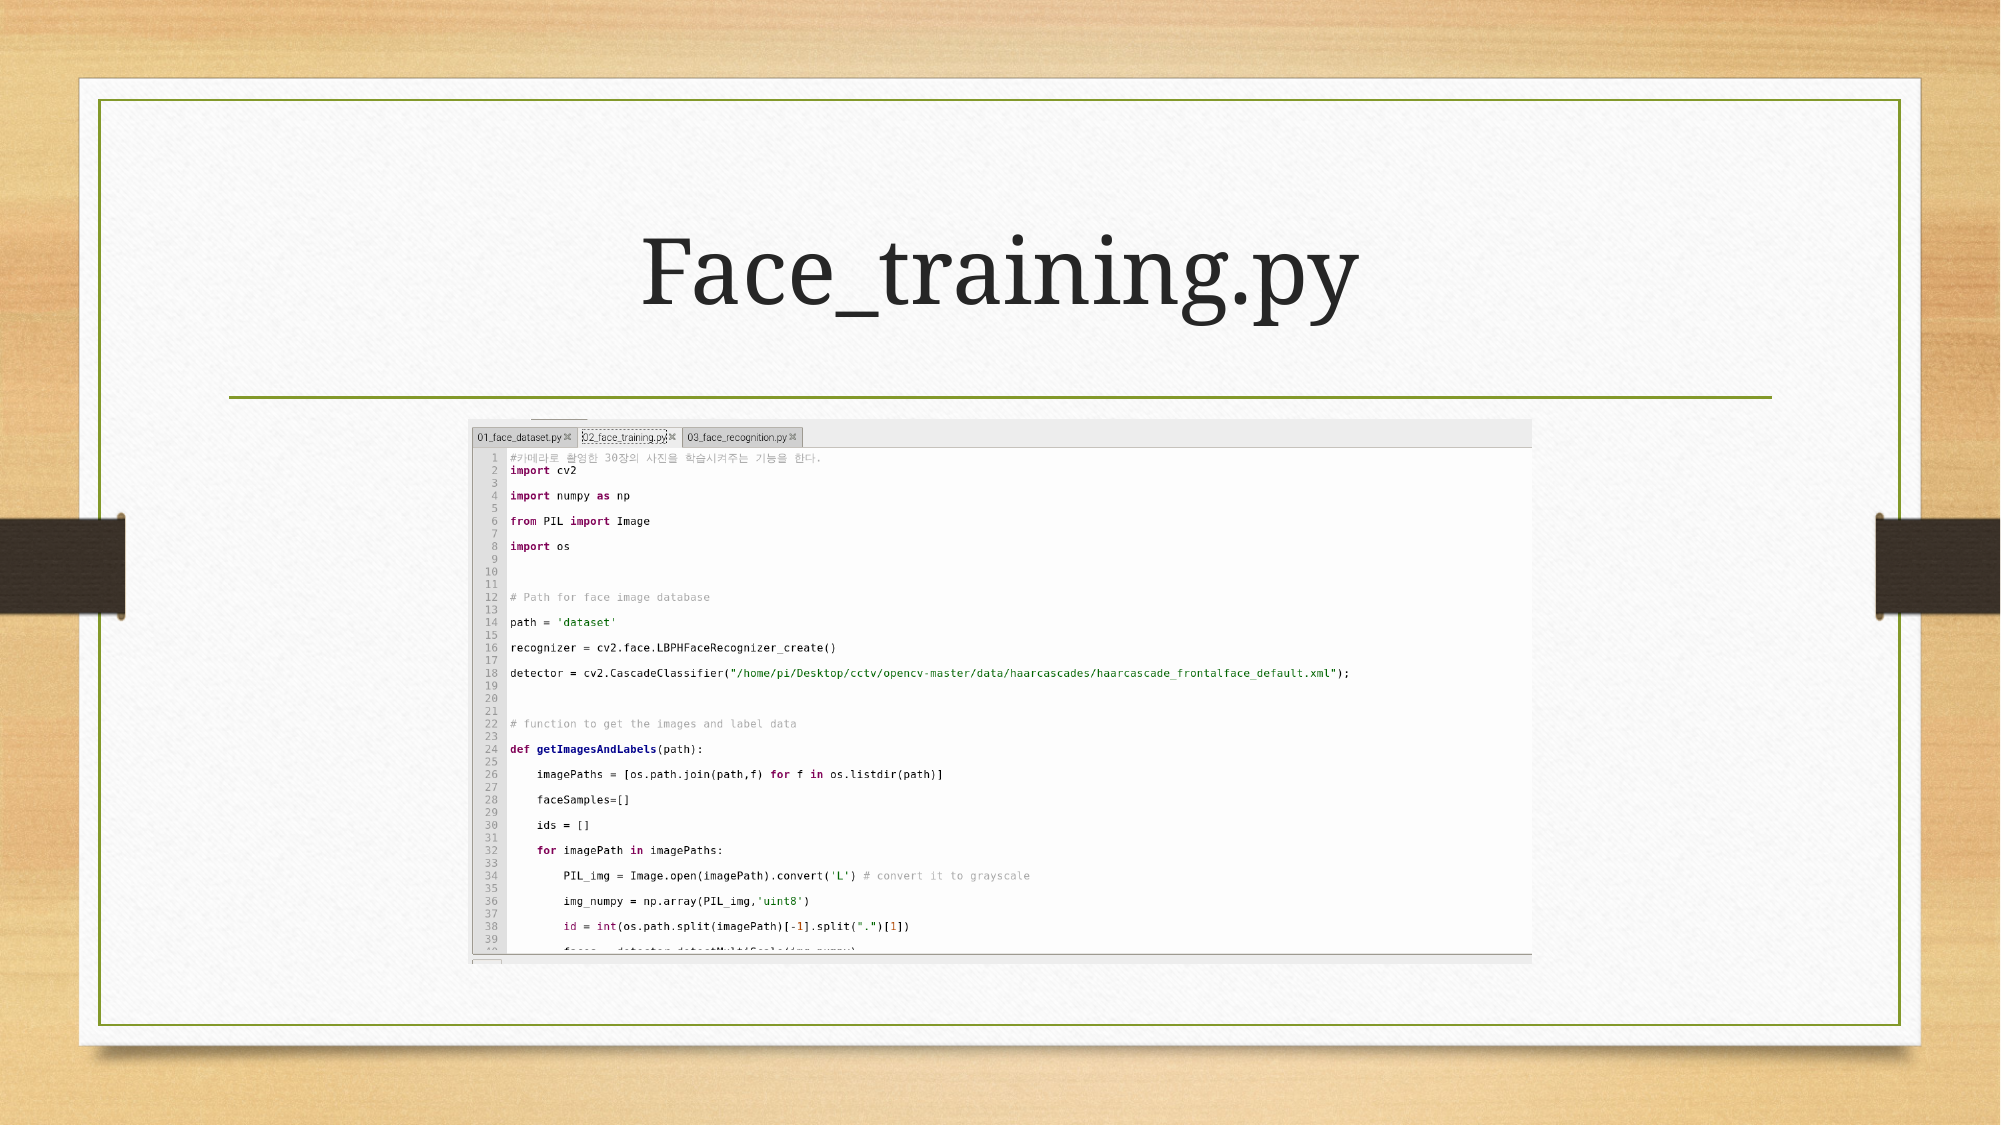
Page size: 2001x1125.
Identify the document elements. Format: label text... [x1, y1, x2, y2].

picture [0, 0, 2001, 1125]
title Face_training.py [212, 161, 1788, 375]
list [468, 419, 1532, 964]
